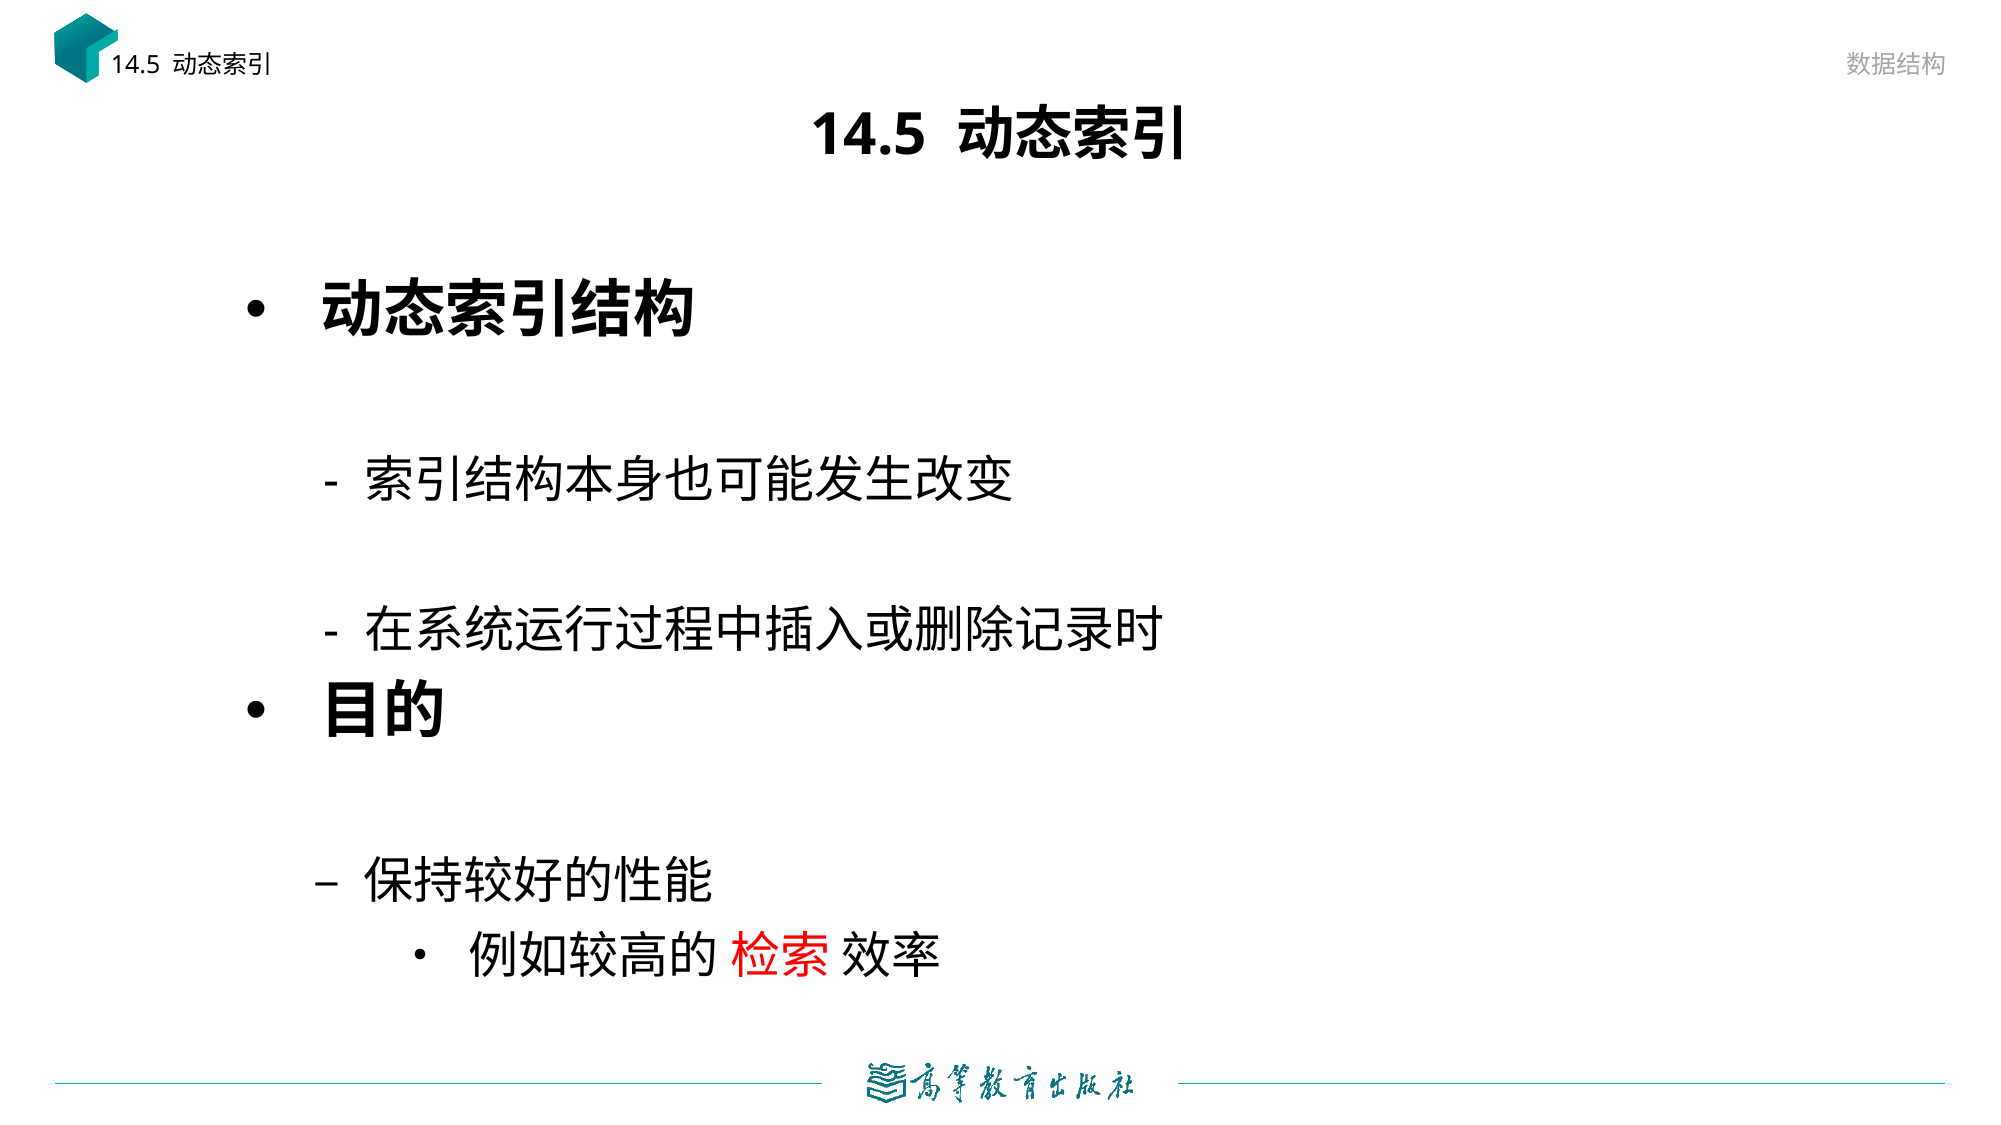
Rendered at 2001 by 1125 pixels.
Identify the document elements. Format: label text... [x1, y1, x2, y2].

subtitle 14.5 动态索引 [95, 44, 894, 99]
title 14.5 动态索引 [137, 92, 1863, 178]
picture [867, 1092, 1133, 1103]
list 数据结构 [1115, 32, 1962, 86]
text_box 动态索引结构 - 索引结构本身也可能发生改变 - 在系统运行过程中插入或删除记录时 目的 – 保持较好的性能 • 例如较高的 检索 效率 [230, 270, 1840, 1092]
